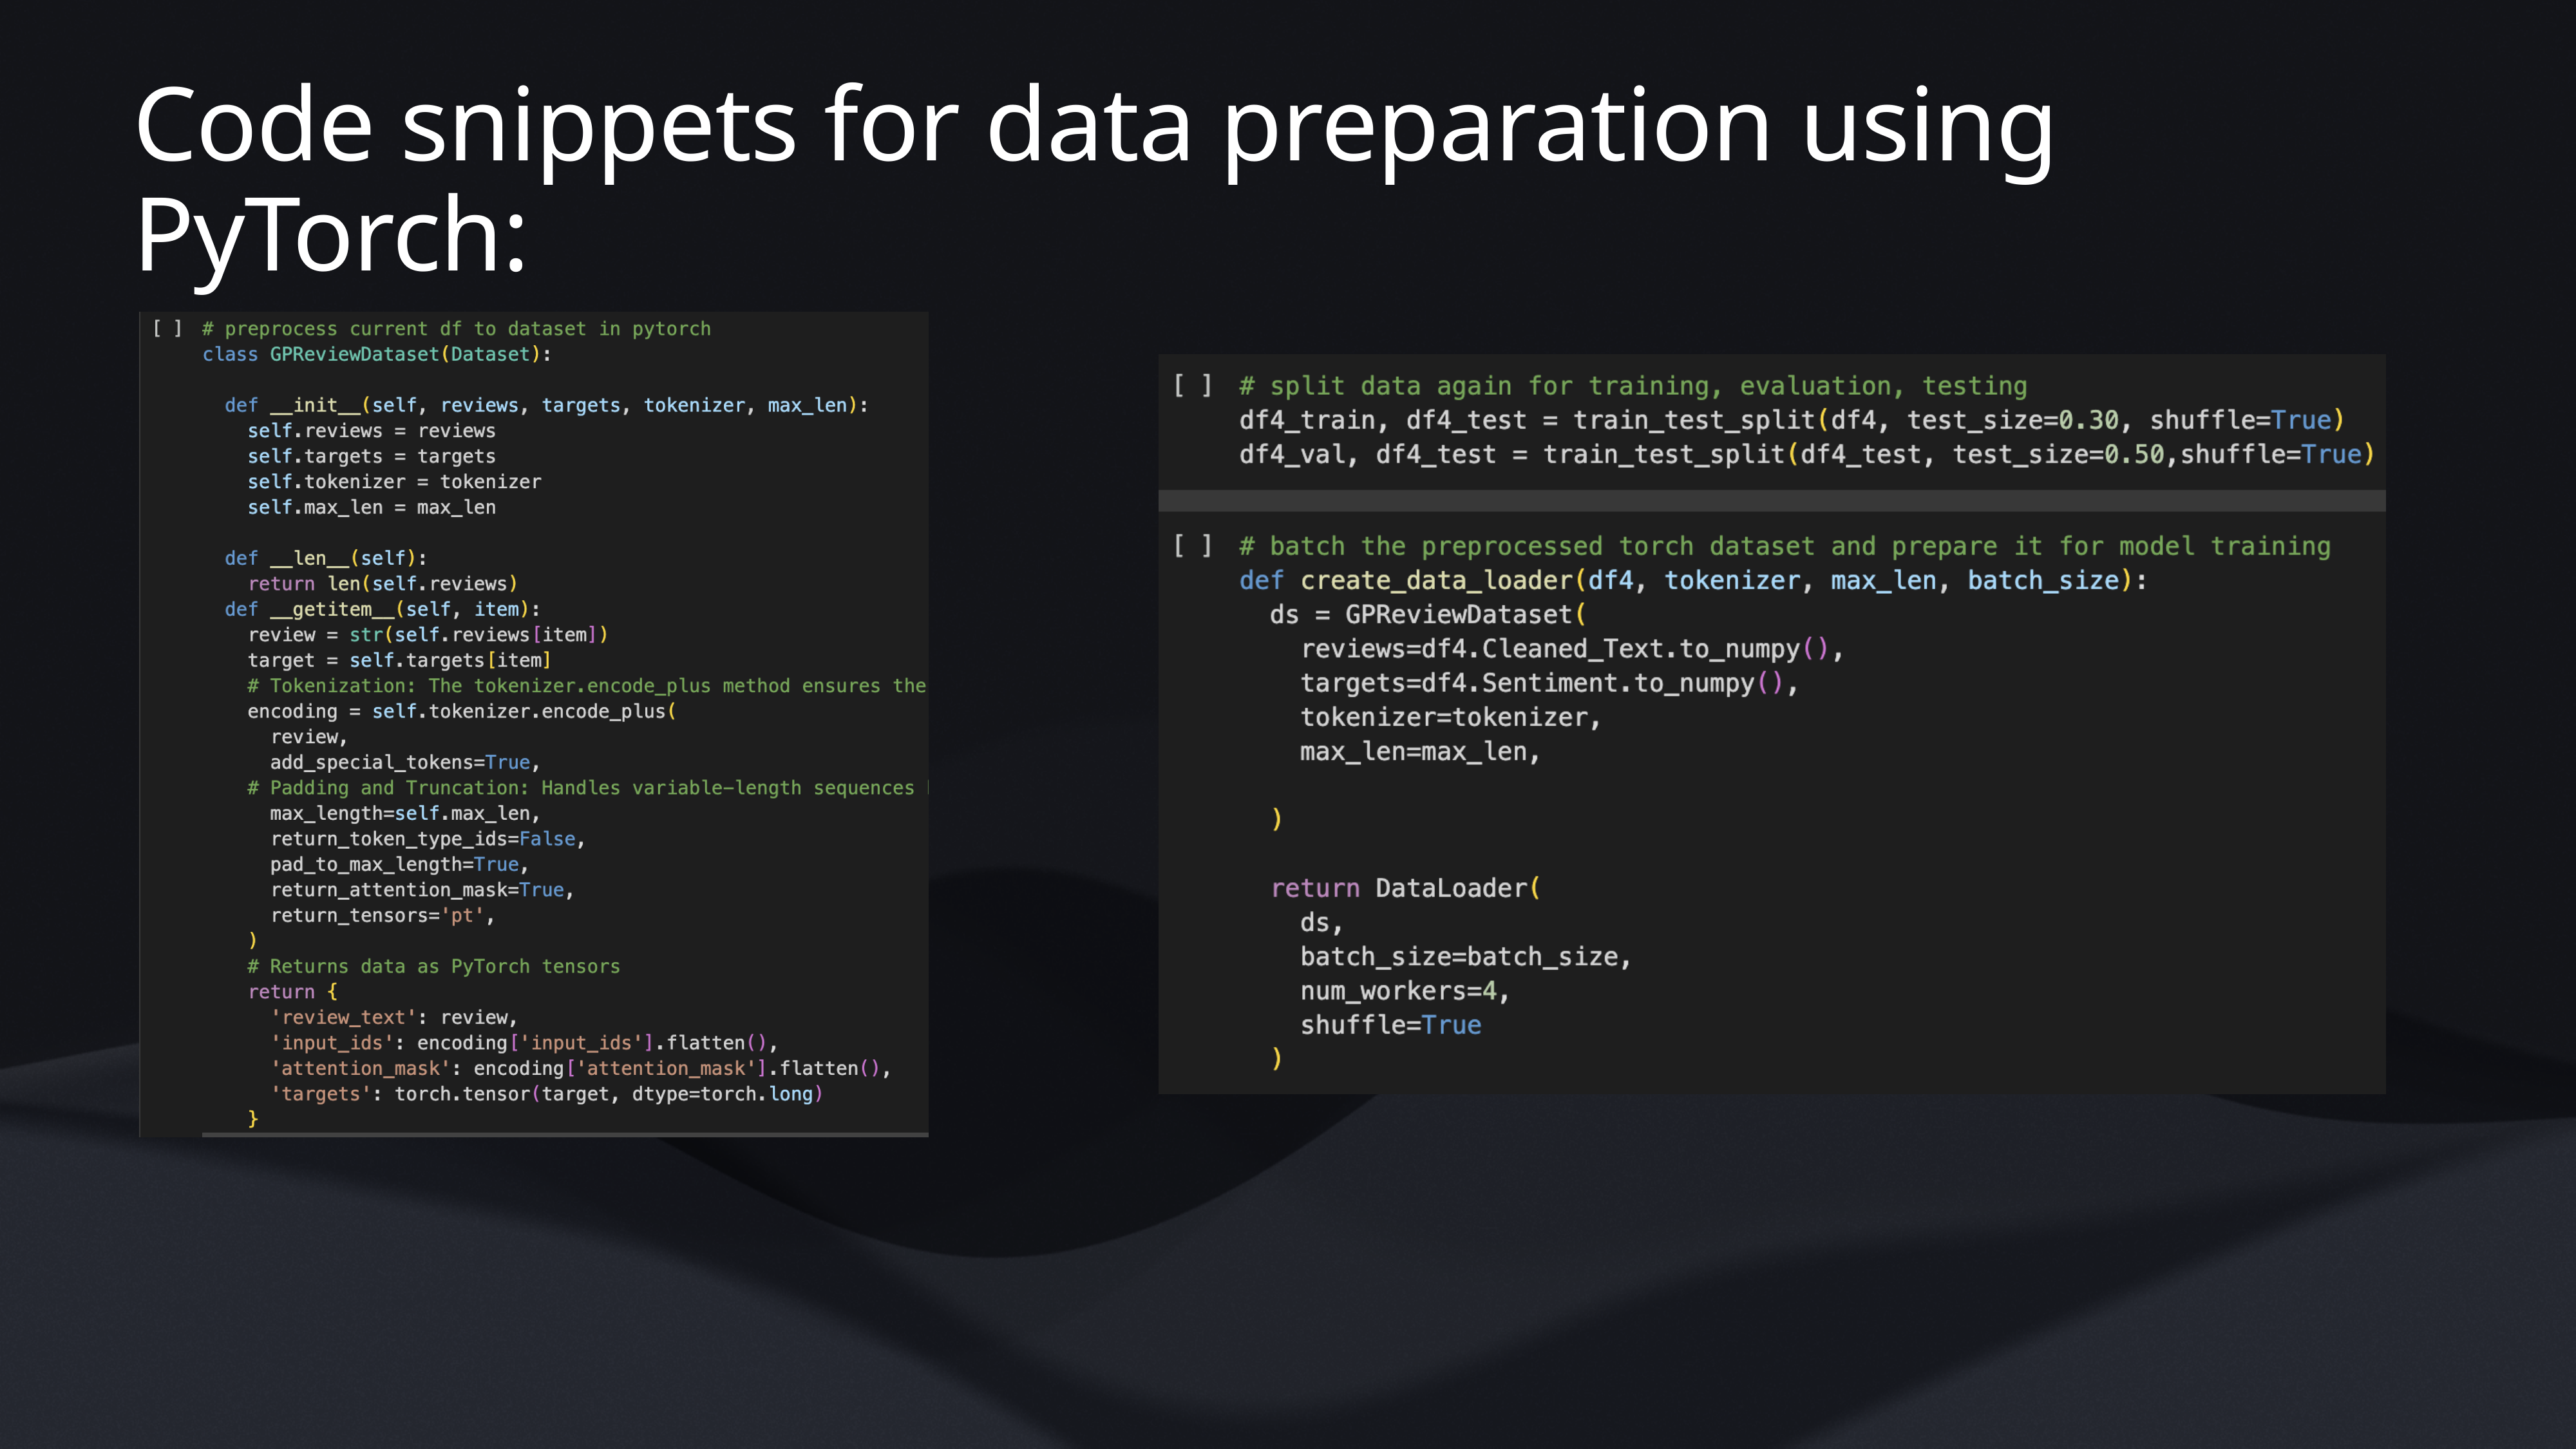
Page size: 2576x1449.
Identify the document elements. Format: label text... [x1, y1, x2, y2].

picture [0, 0, 2576, 1449]
title Code snippets for data preparation using PyTorch: [127, 66, 2449, 246]
